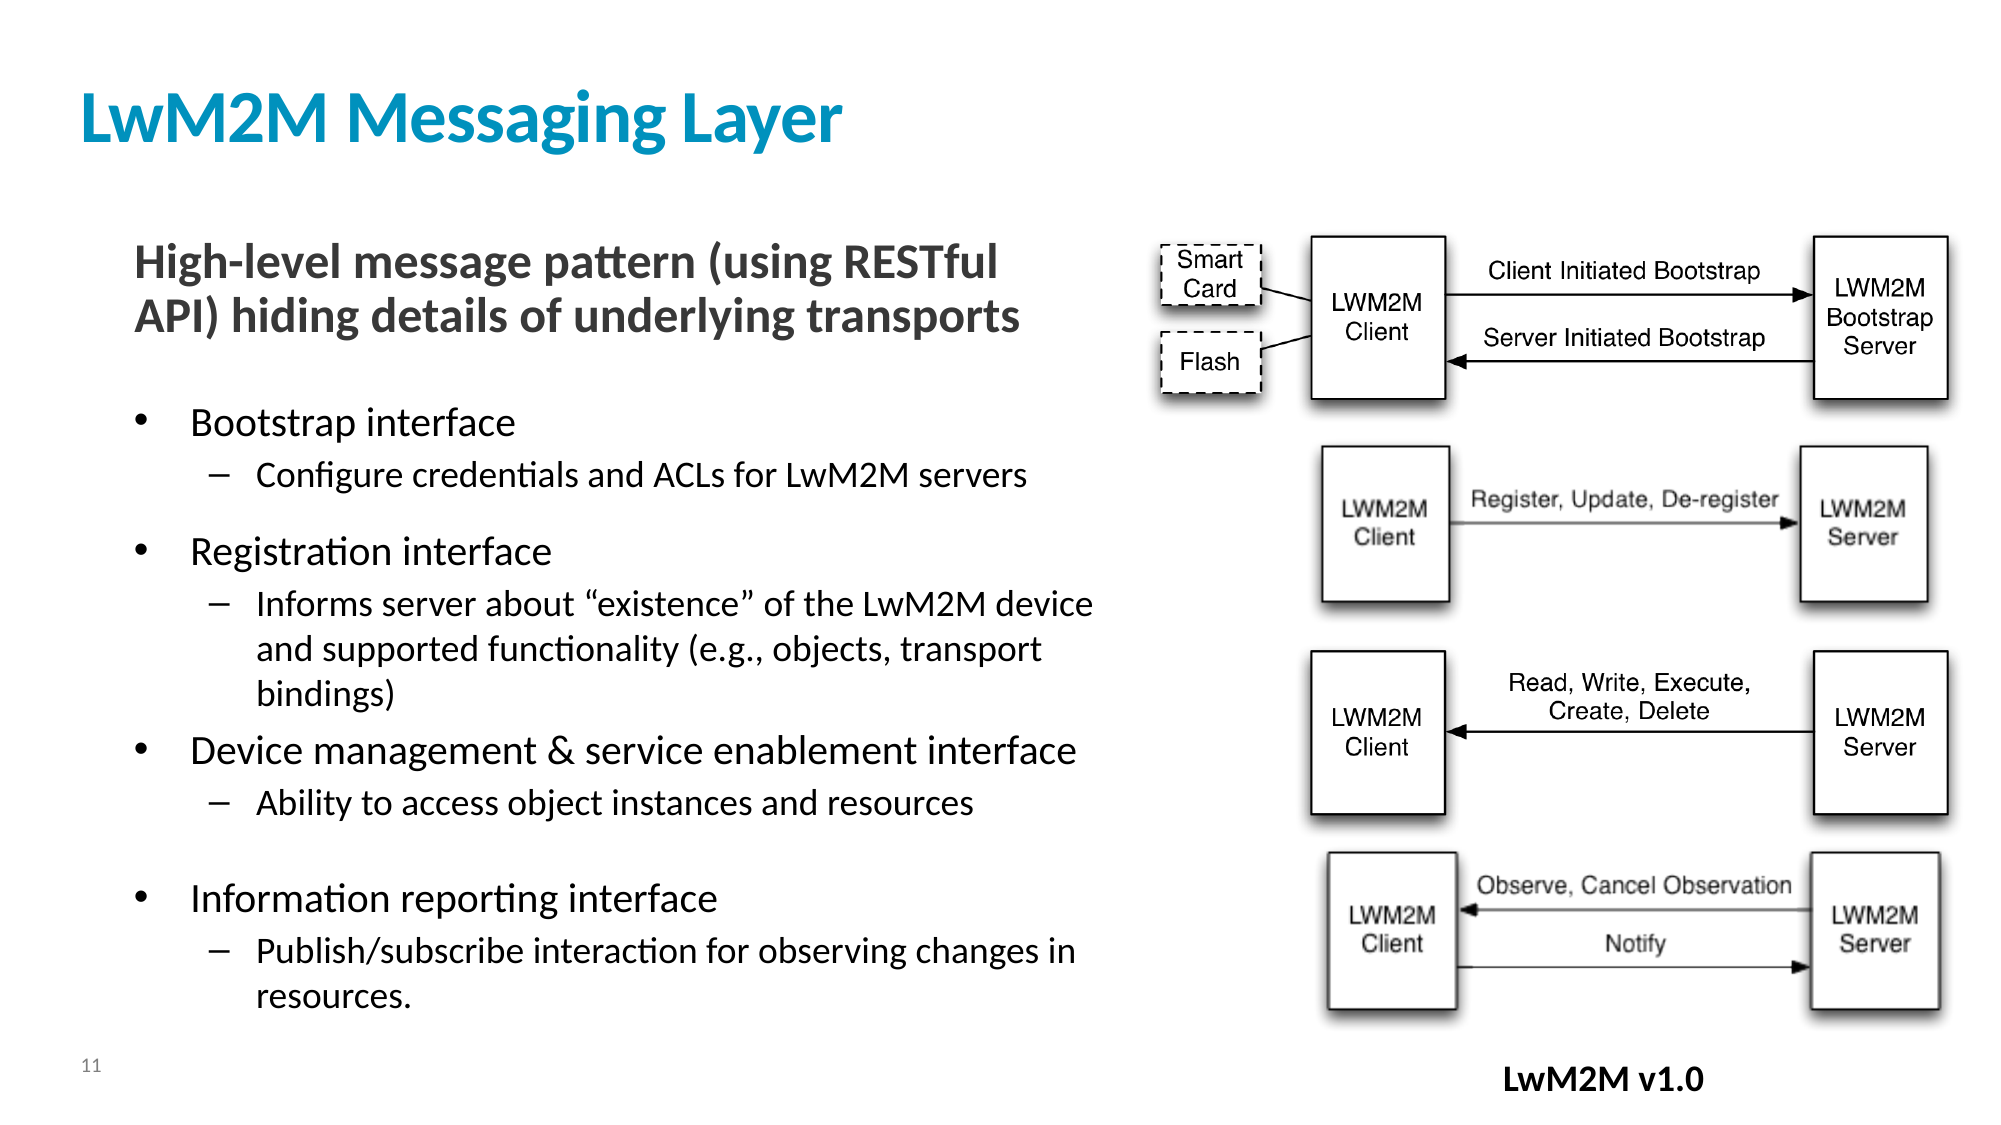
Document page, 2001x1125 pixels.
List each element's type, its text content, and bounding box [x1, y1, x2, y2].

title LwM2M Messaging Layer [80, 48, 1915, 158]
text_box LwM2M v1.0 [1488, 1046, 1720, 1106]
text_box Bootstrap interface Configure credentials and ACLs for LwM2M servers [119, 387, 1119, 502]
text_box Information reporting interface Publish/subscribe interaction for observing changes in resources. [119, 863, 1119, 1024]
text_box Device management & service enablement interface Ability to access object instances and resources [119, 715, 1119, 831]
text_box Registration interface Informs server about “existence” of the LwM2M device and supported functionality (e.g., objects, transport bindings) [119, 516, 1119, 715]
list High-level message pattern (using RESTful API) hiding details of underlying transports [134, 235, 1093, 383]
picture [1118, 202, 1988, 1040]
